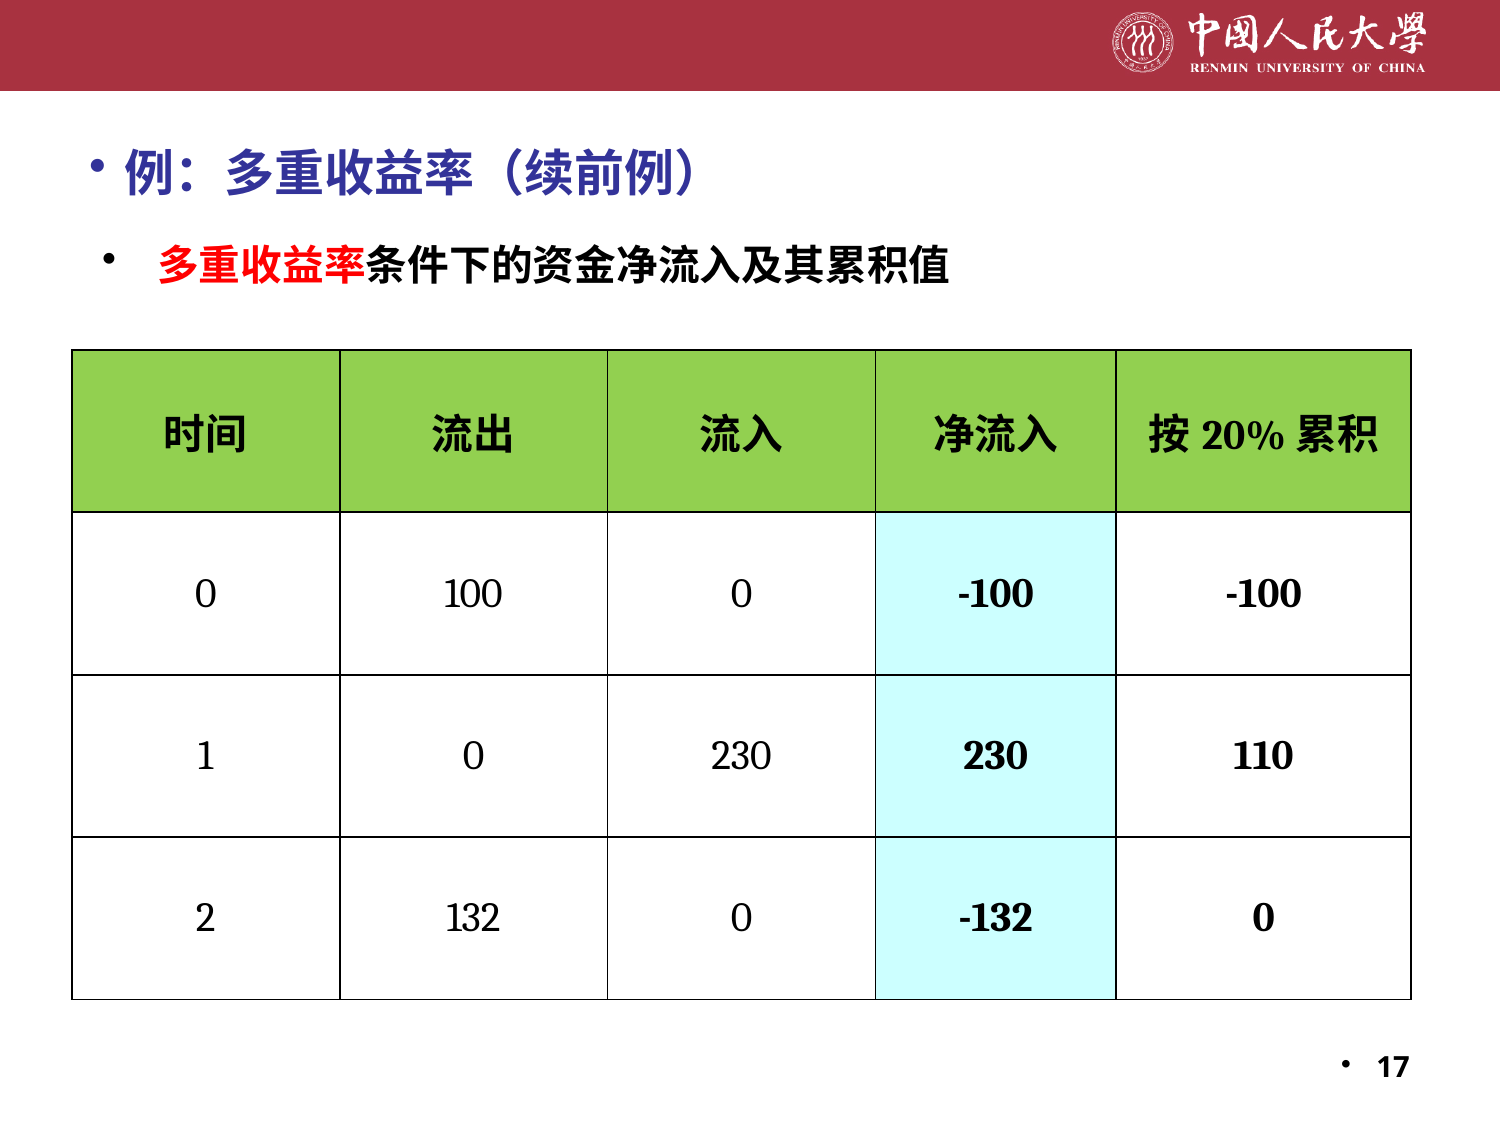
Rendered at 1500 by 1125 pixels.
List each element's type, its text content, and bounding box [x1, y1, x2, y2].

table_cell -100 [1117, 513, 1410, 674]
table_cell 0 [341, 676, 607, 836]
table_cell 100 [341, 513, 607, 674]
text_box 例：多重收益率（续前例） [74, 110, 740, 209]
table_header 流出 [341, 351, 607, 511]
table_cell 132 [341, 838, 607, 999]
table_header 按20%累积 [1117, 351, 1410, 511]
table_cell 0 [73, 513, 339, 674]
table_cell 0 [608, 838, 875, 999]
table_cell 230 [876, 676, 1115, 836]
table_cell 230 [608, 676, 875, 836]
table_cell -100 [876, 513, 1115, 674]
table_cell 0 [608, 513, 875, 674]
table_header 净流入 [876, 351, 1115, 511]
table_cell 0 [1117, 838, 1410, 999]
table_cell 1 [73, 676, 339, 836]
text_box 多重收益率条件下的资金净流入及其累积值 [87, 211, 1458, 297]
slide_number 17 [1074, 1024, 1425, 1103]
table_cell 2 [73, 838, 339, 999]
table_cell 110 [1117, 676, 1410, 836]
picture [0, 0, 1500, 91]
table_cell -132 [876, 838, 1115, 999]
table_header 时间 [73, 351, 339, 511]
table_header 流入 [608, 351, 875, 511]
